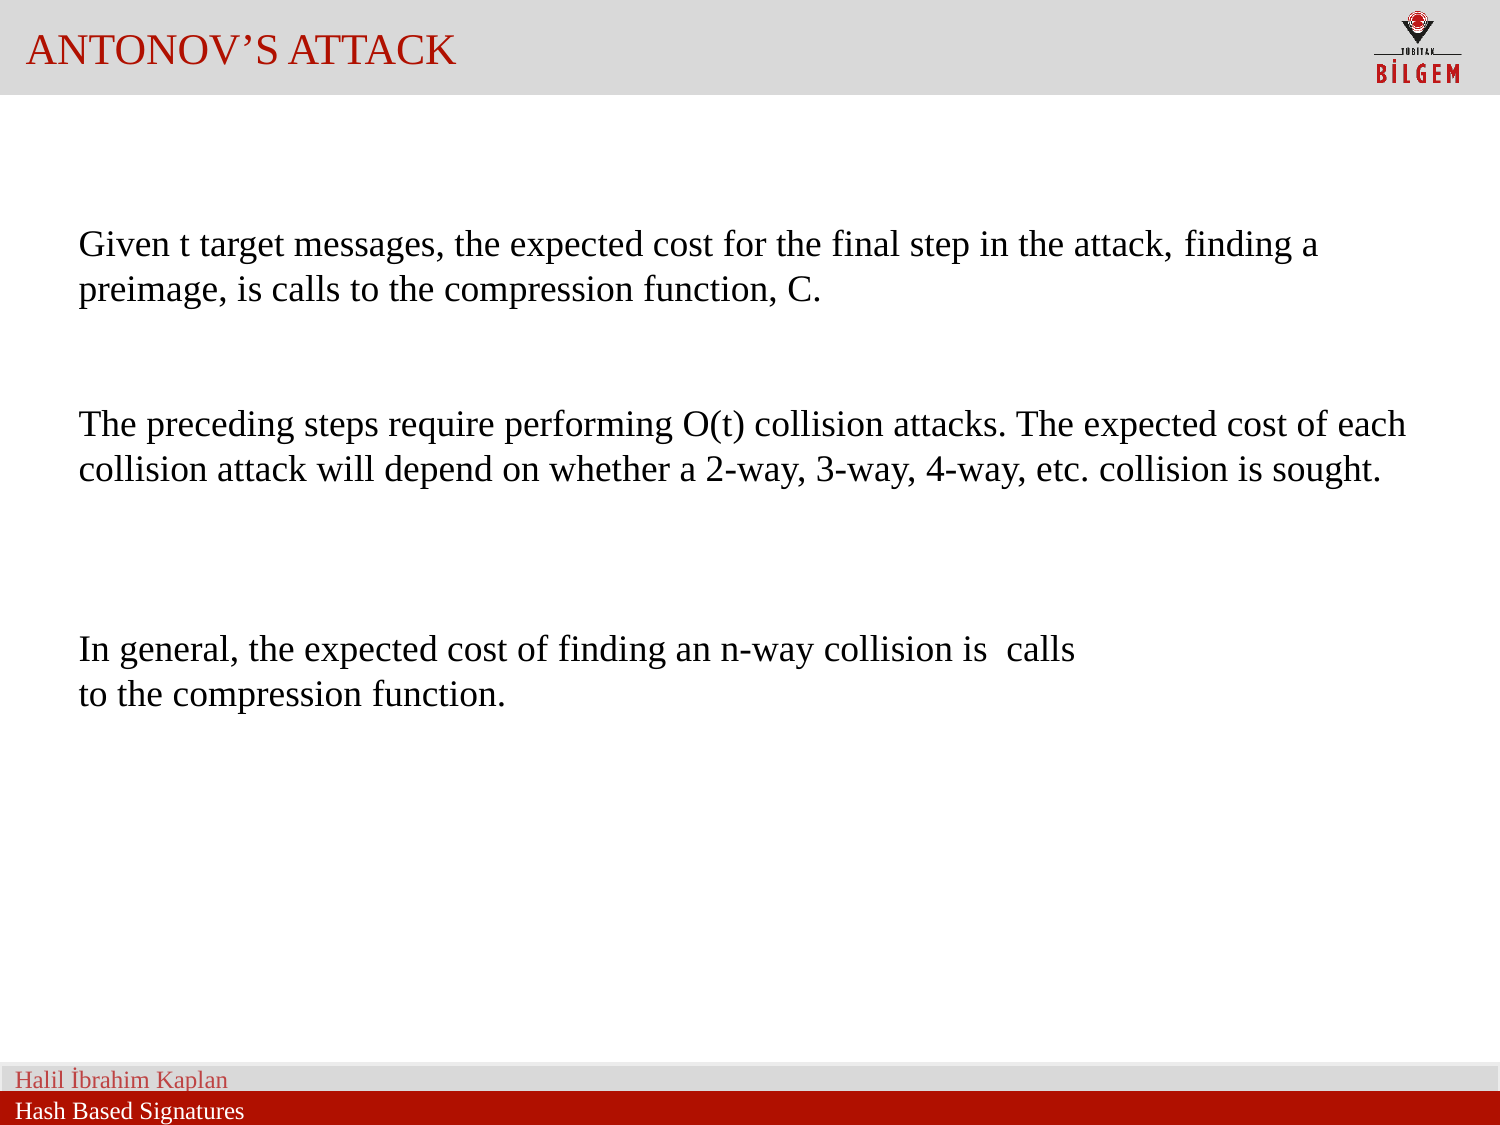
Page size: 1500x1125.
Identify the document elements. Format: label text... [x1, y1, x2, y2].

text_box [0, 0, 1500, 98]
text_box Halil İbrahim Kaplan [0, 1062, 1500, 1091]
text_box Hash Based Signatures [0, 1091, 1500, 1125]
